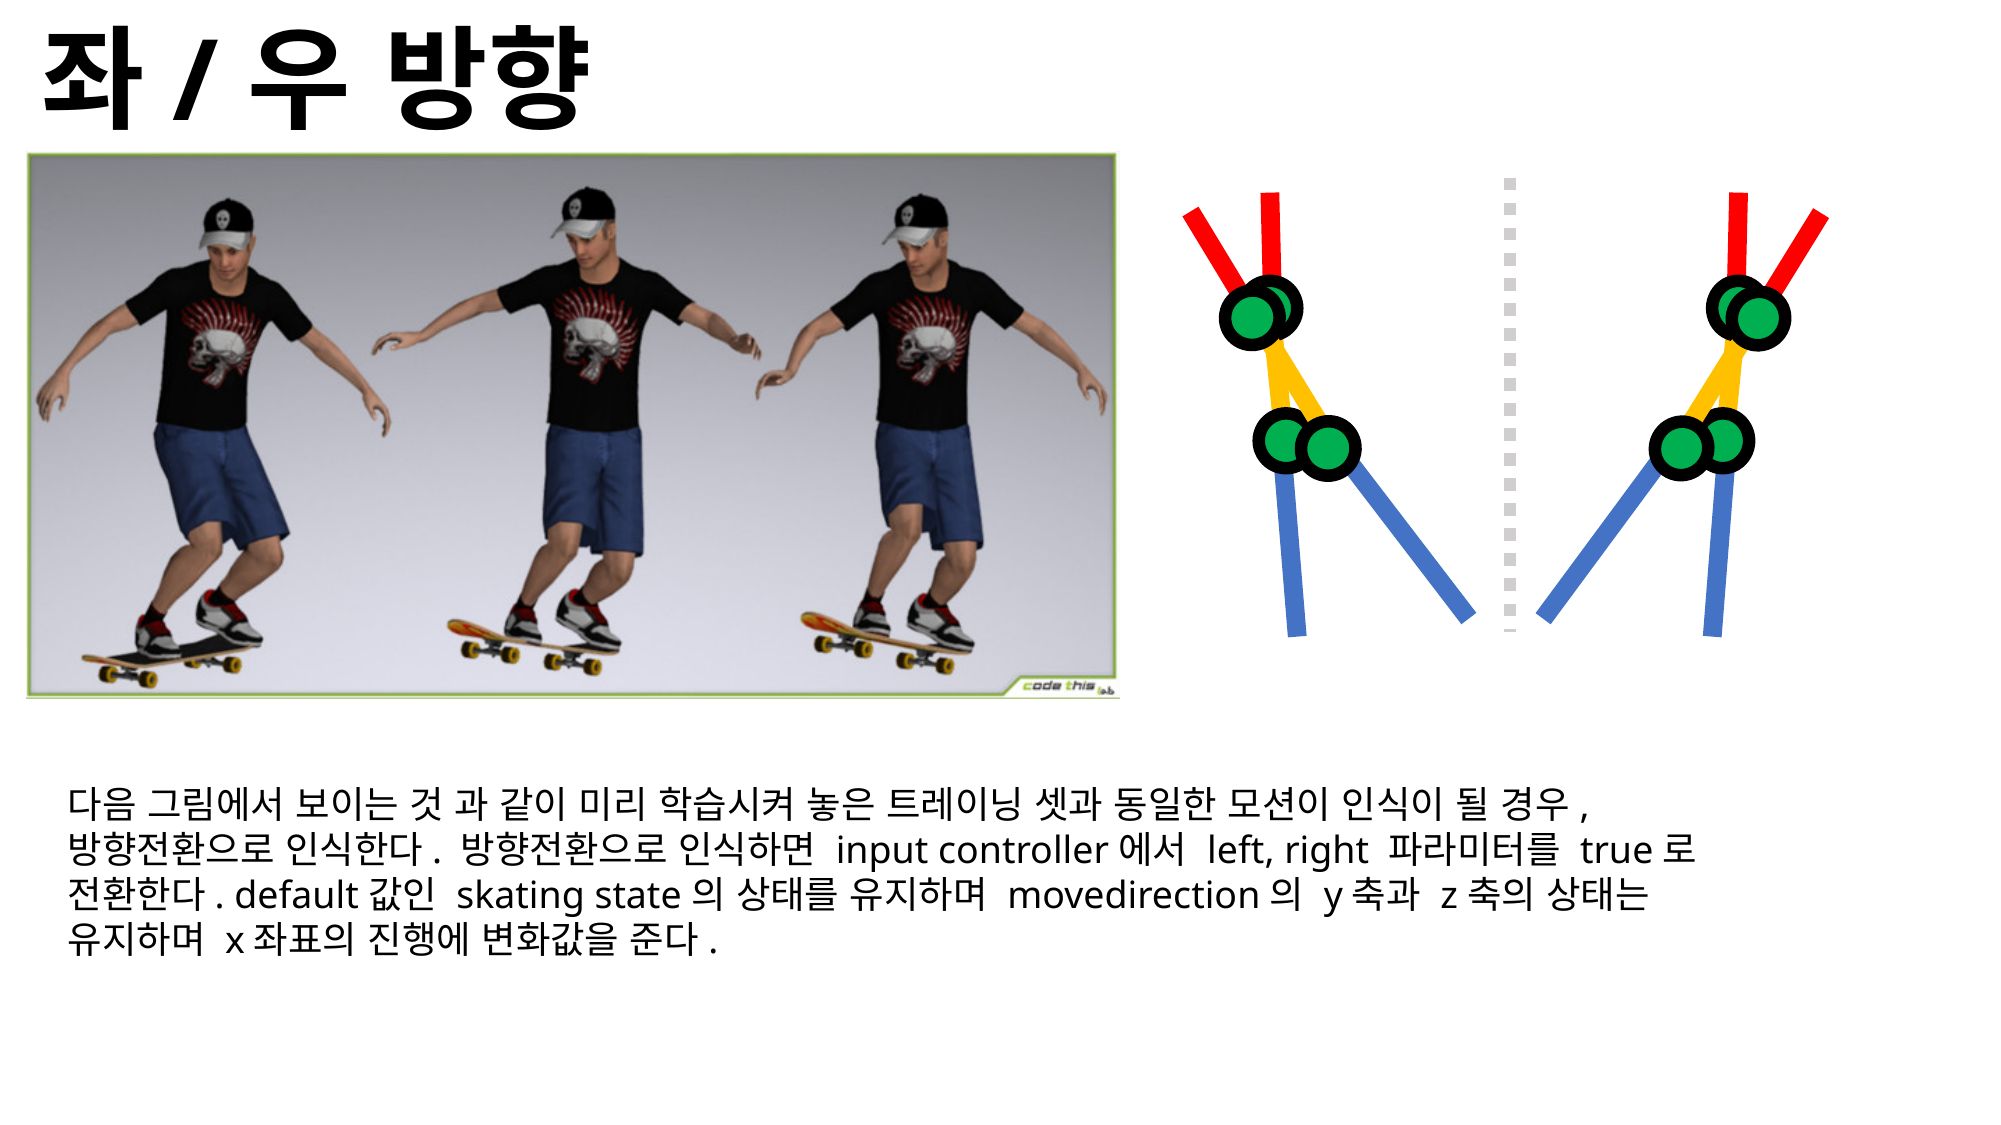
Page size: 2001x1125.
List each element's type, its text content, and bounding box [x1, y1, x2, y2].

text_box 다음 그림에서 보이는 것 과 같이 미리 학습시켜 놓은 트레이닝 셋과 동일한 모션이 인식이 될 경우, 방향전환으로 인식한다. 방향전환으로 인식하면 input controller에서 left, right 파라미터를 true로 전환한다. default값인 skating state의 상태를 유지하며 movedirection의 y축과 z축의 상태는 유지하며 x좌표의 진행에 변화값을 준다. [52, 773, 1788, 969]
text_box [1242, 188, 1368, 662]
text_box 좌/우 방향 [26, 0, 608, 150]
picture [26, 151, 1120, 699]
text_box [1644, 188, 1765, 662]
